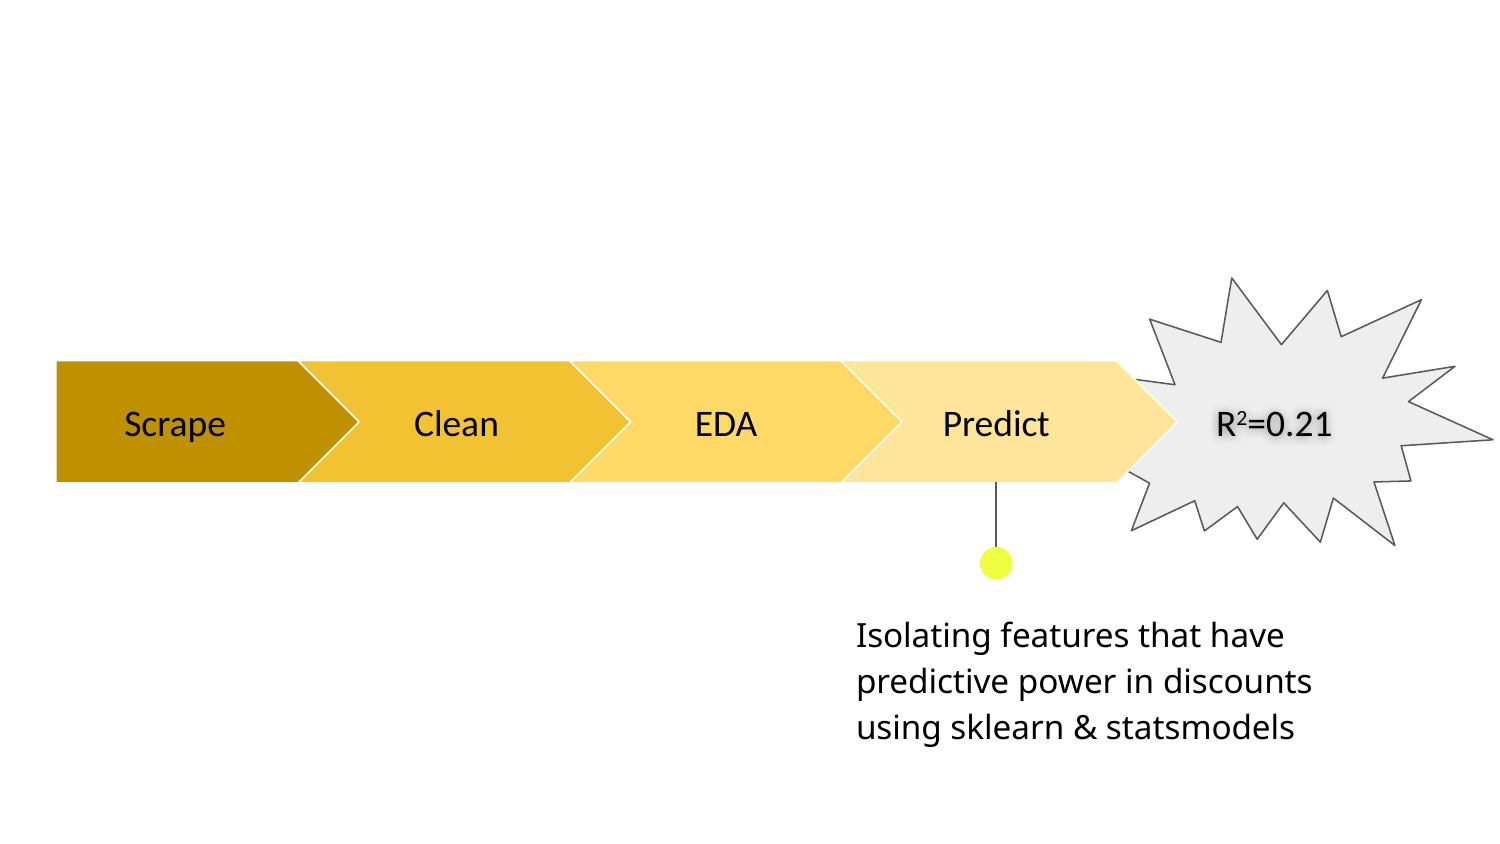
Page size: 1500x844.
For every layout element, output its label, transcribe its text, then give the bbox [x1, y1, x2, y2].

list Scrape [55, 383, 295, 461]
list Isolating features that have predictive power in discounts using sklearn & statsmodels [841, 593, 1356, 743]
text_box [979, 481, 1013, 580]
text_box [297, 360, 618, 484]
text_box [55, 360, 348, 484]
list R2=0.21 [1166, 383, 1383, 461]
text_box [1129, 277, 1494, 546]
text_box [569, 360, 888, 484]
list Predict [888, 383, 1105, 461]
text_box [840, 360, 1159, 484]
list Clean [348, 383, 565, 461]
list EDA [618, 383, 834, 461]
